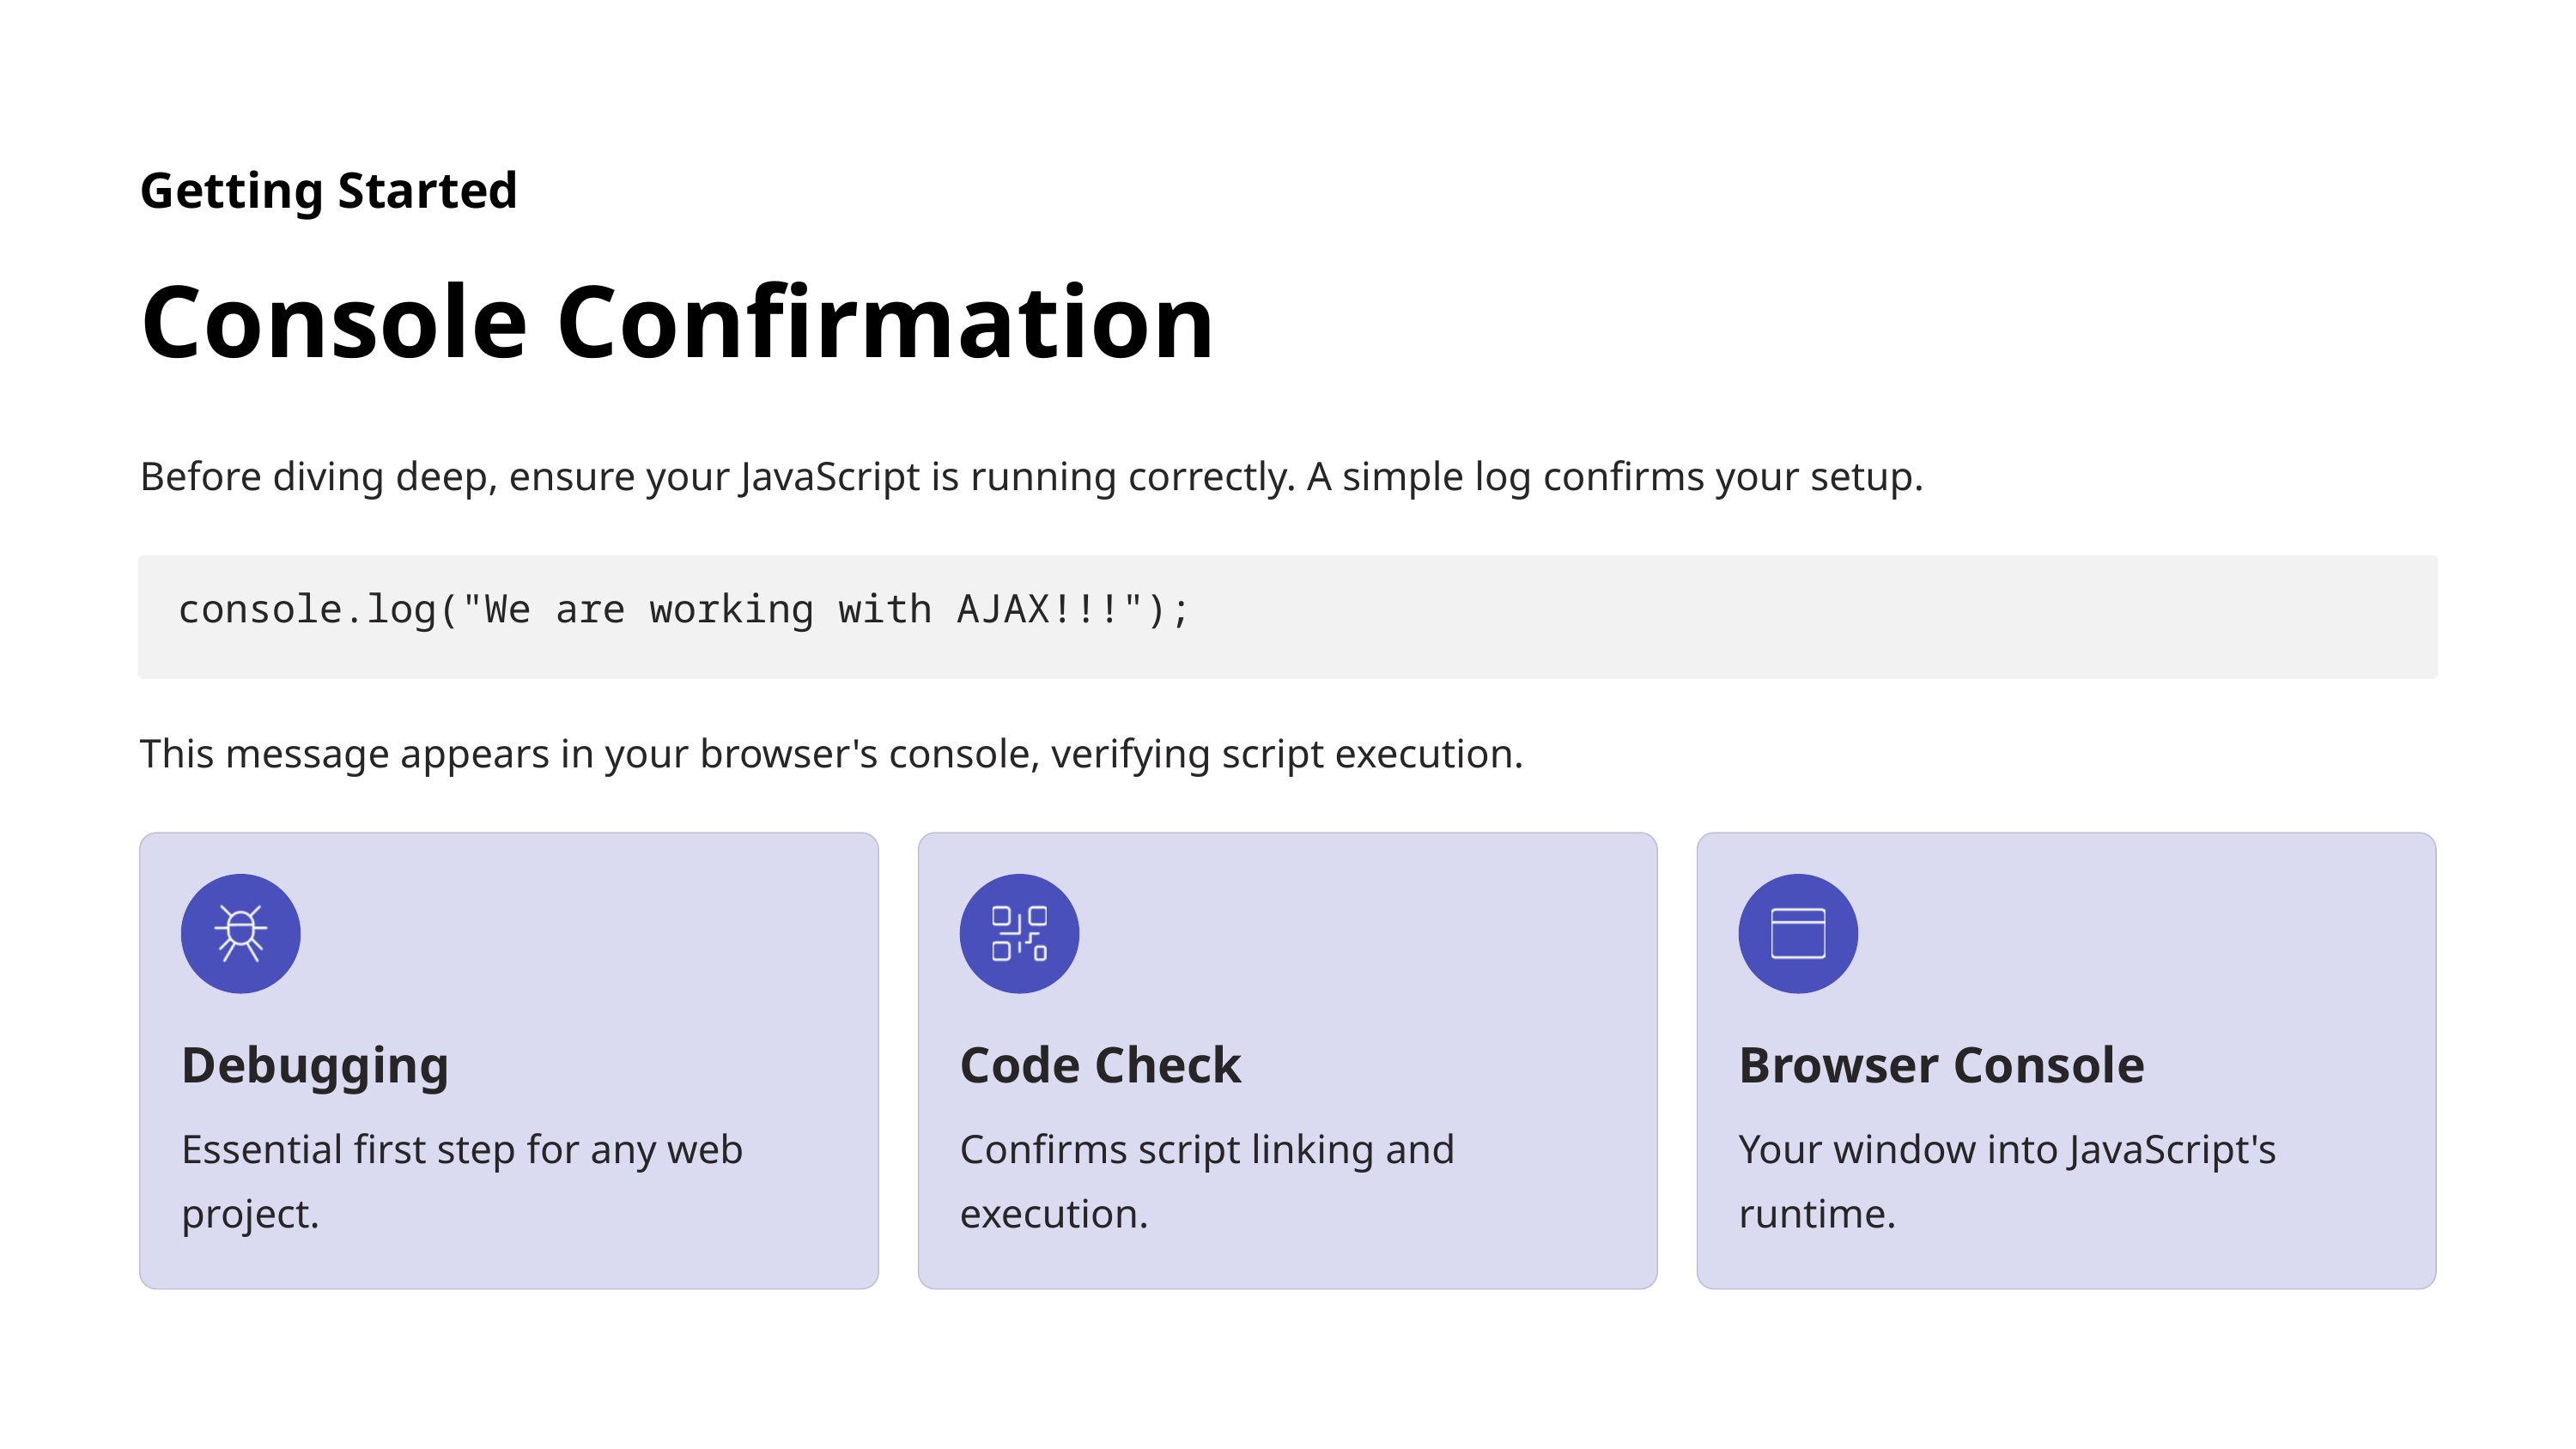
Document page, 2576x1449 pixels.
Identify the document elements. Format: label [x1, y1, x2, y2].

text_box [1771, 900, 1826, 968]
text_box [137, 555, 2439, 680]
text_box [917, 832, 1659, 1290]
text_box [213, 900, 269, 968]
text_box [180, 873, 301, 994]
text_box [0, 0, 2576, 1449]
text_box [1738, 873, 1859, 994]
text_box [959, 873, 1080, 994]
text_box [992, 900, 1048, 968]
text_box [138, 832, 880, 1290]
text_box [1696, 832, 2438, 1290]
